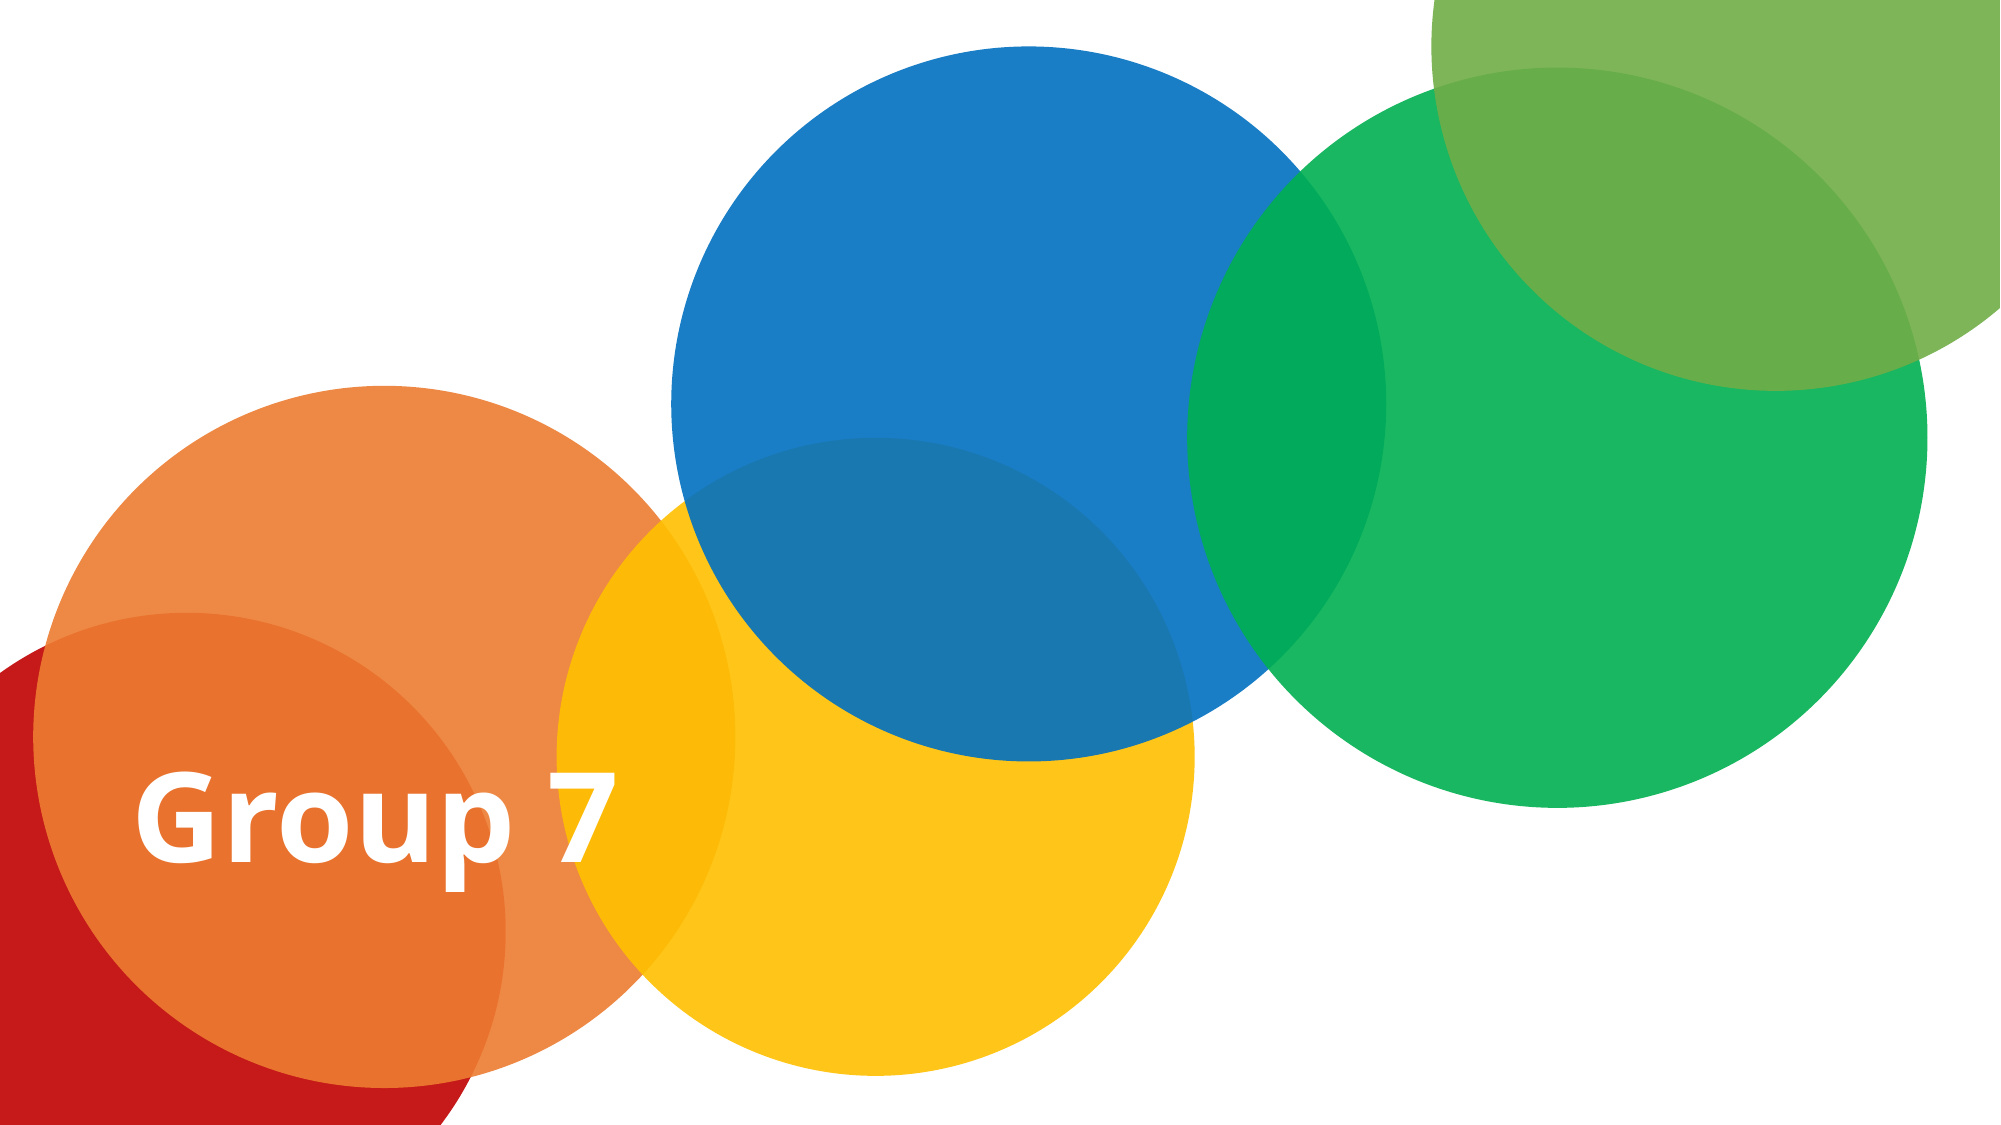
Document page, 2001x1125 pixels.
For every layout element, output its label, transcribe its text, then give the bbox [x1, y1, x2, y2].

text_box [0, 645, 471, 1125]
text_box [1430, 0, 2000, 392]
text_box [1186, 88, 1929, 805]
text_box [670, 45, 1300, 505]
text_box [32, 508, 642, 1090]
text_box [587, 897, 1164, 1077]
text_box [119, 384, 650, 505]
title Group 7 [116, 505, 1617, 897]
